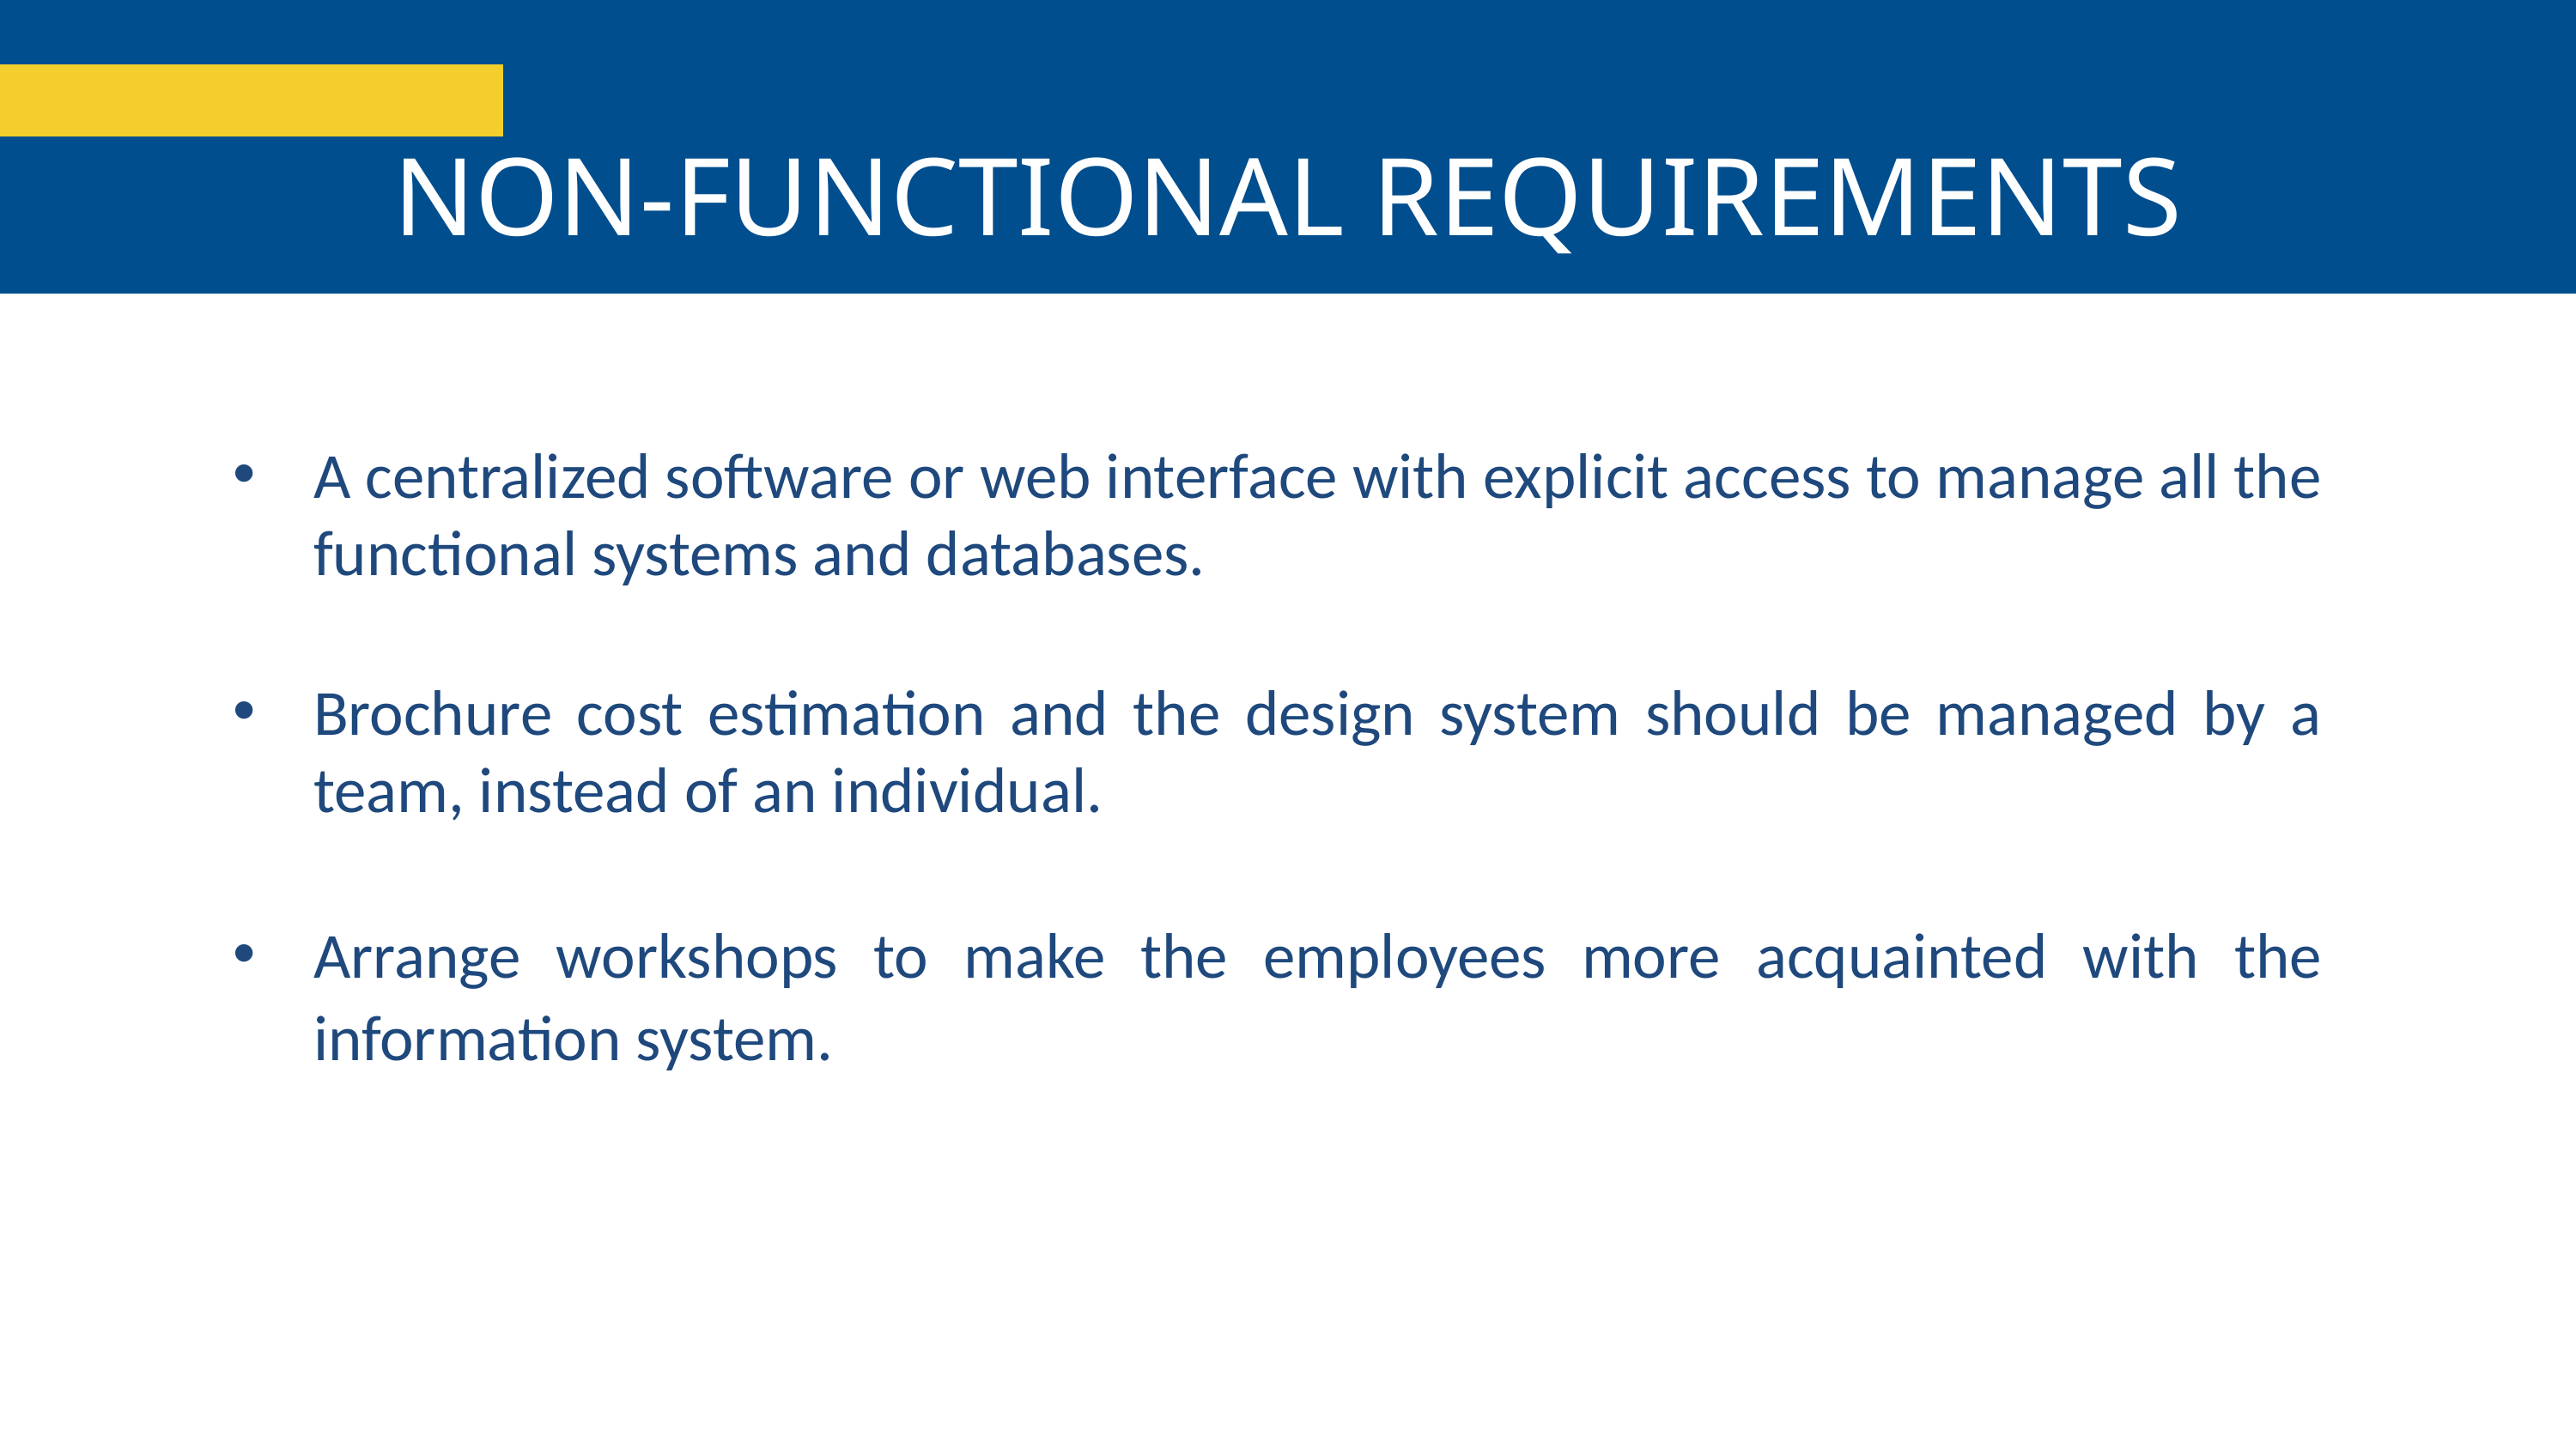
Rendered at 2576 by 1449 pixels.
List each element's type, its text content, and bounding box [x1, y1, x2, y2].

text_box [0, 64, 504, 137]
text_box A centralized software or web interface with explicit access to manage all the functional systems and databases. Brochure cost estimation and the design system should be managed by a team, instead of an individual. Arrange workshops to make the employees more acquainted with the information system. [220, 427, 2336, 1154]
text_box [0, 0, 2576, 294]
